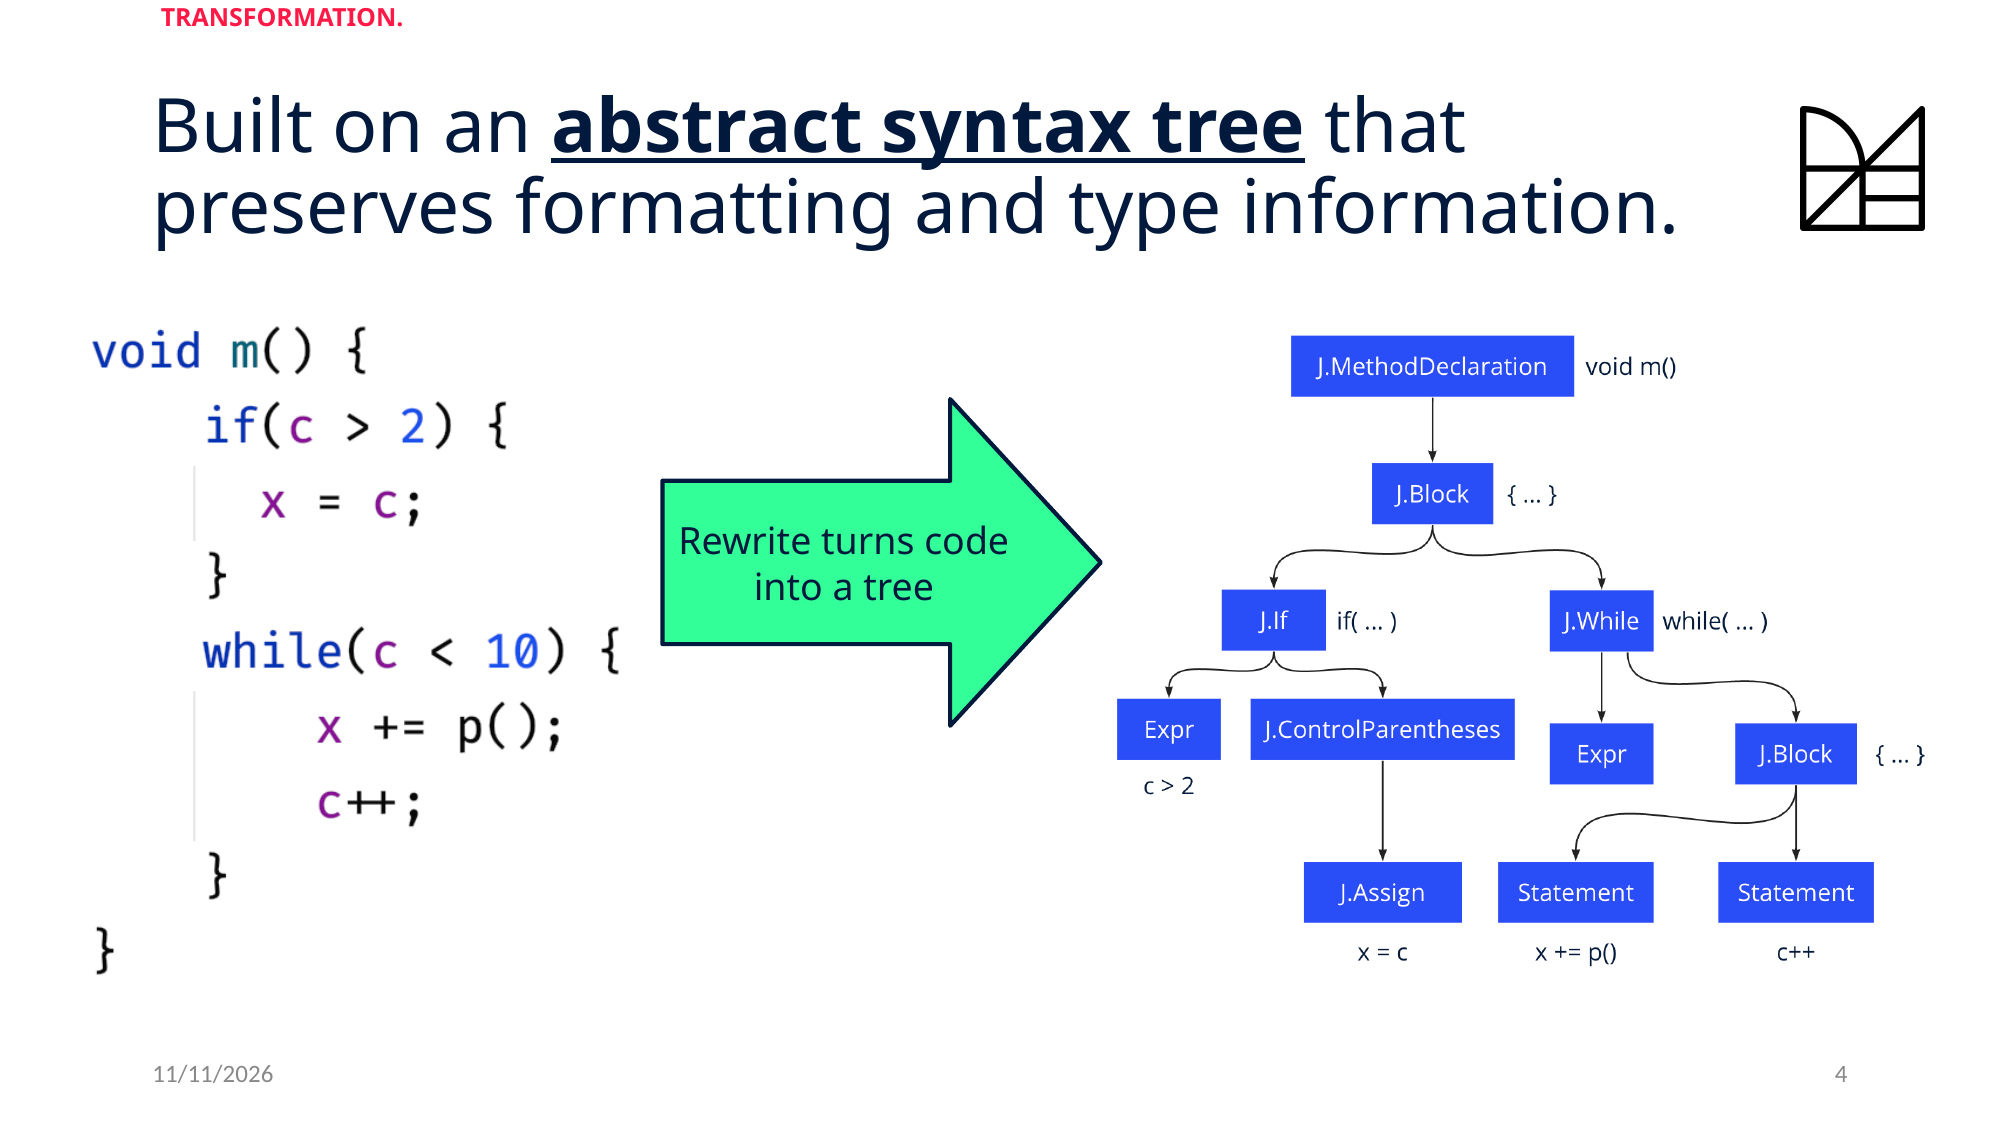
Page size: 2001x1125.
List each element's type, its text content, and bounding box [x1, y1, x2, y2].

text_box Rewrite turns code into a tree [660, 397, 1081, 728]
slide_number 4 [1412, 1042, 1863, 1103]
picture [83, 323, 642, 989]
title Built on an abstract syntax tree that preserves formatting and type information. [137, 59, 1751, 278]
list TRANSFORMATION. [137, 0, 663, 59]
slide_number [137, 1042, 588, 1103]
picture [1086, 323, 1942, 989]
picture [1800, 106, 1925, 231]
